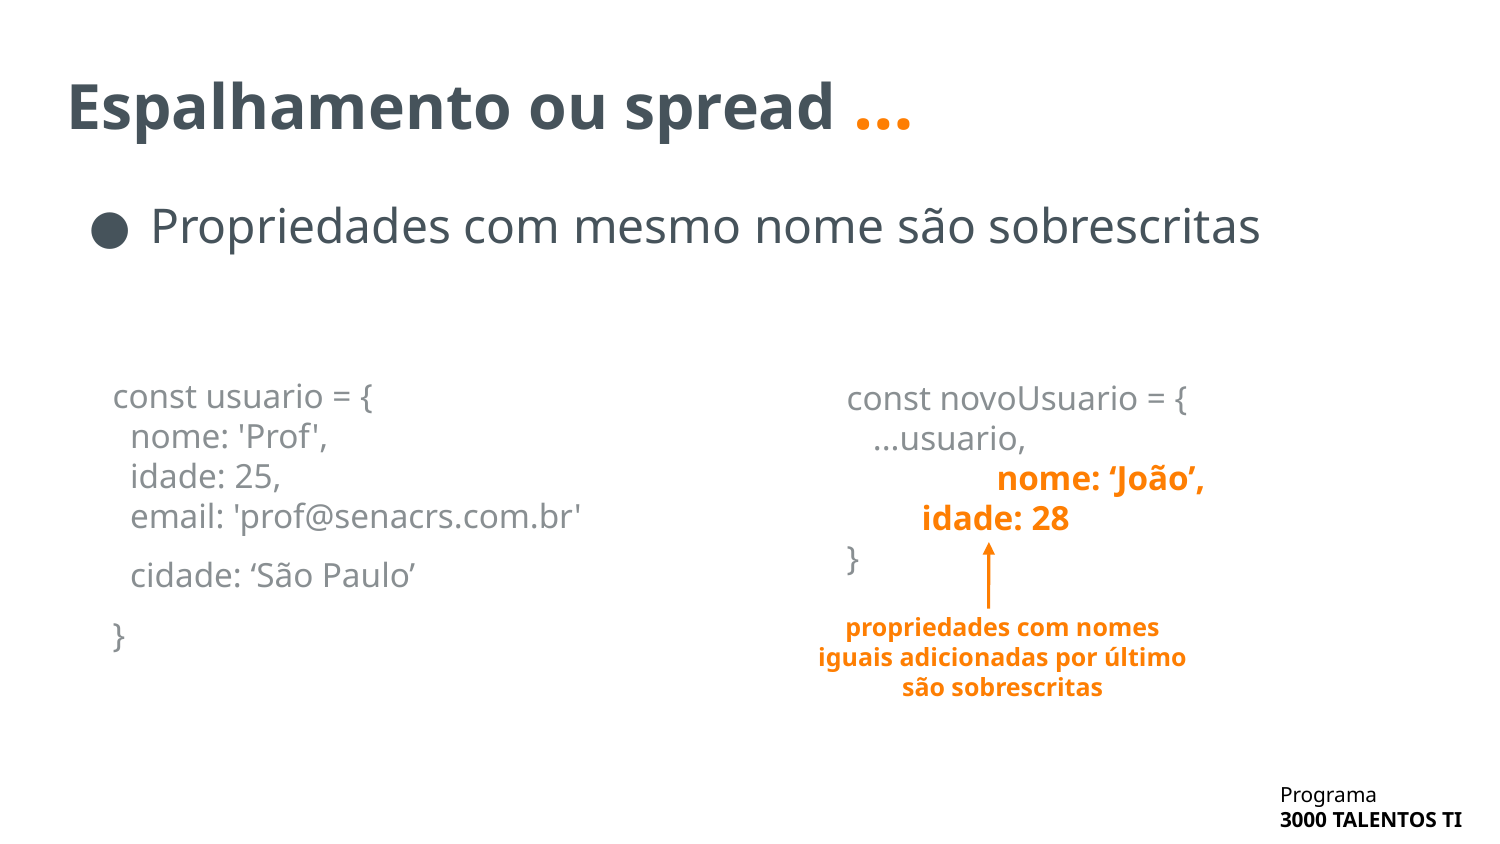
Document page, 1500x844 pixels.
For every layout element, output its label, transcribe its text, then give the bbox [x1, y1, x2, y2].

text_box const usuario = { nome: 'Prof', idade: 25, email: 'prof@senacrs.com.br' cidade: ‘São Paulo’ } [97, 360, 799, 628]
text_box [224, 381, 805, 448]
title Espalhamento ou spread … [51, 20, 1336, 182]
subtitle Propriedades com mesmo nome são sobrescritas [60, 181, 1412, 287]
text_box propriedades com nomes iguais adicionadas por último são sobrescritas [802, 596, 1203, 697]
text_box const novoUsuario = { ...usuario, nome: ‘João’, idade: 28 } [831, 362, 1435, 667]
